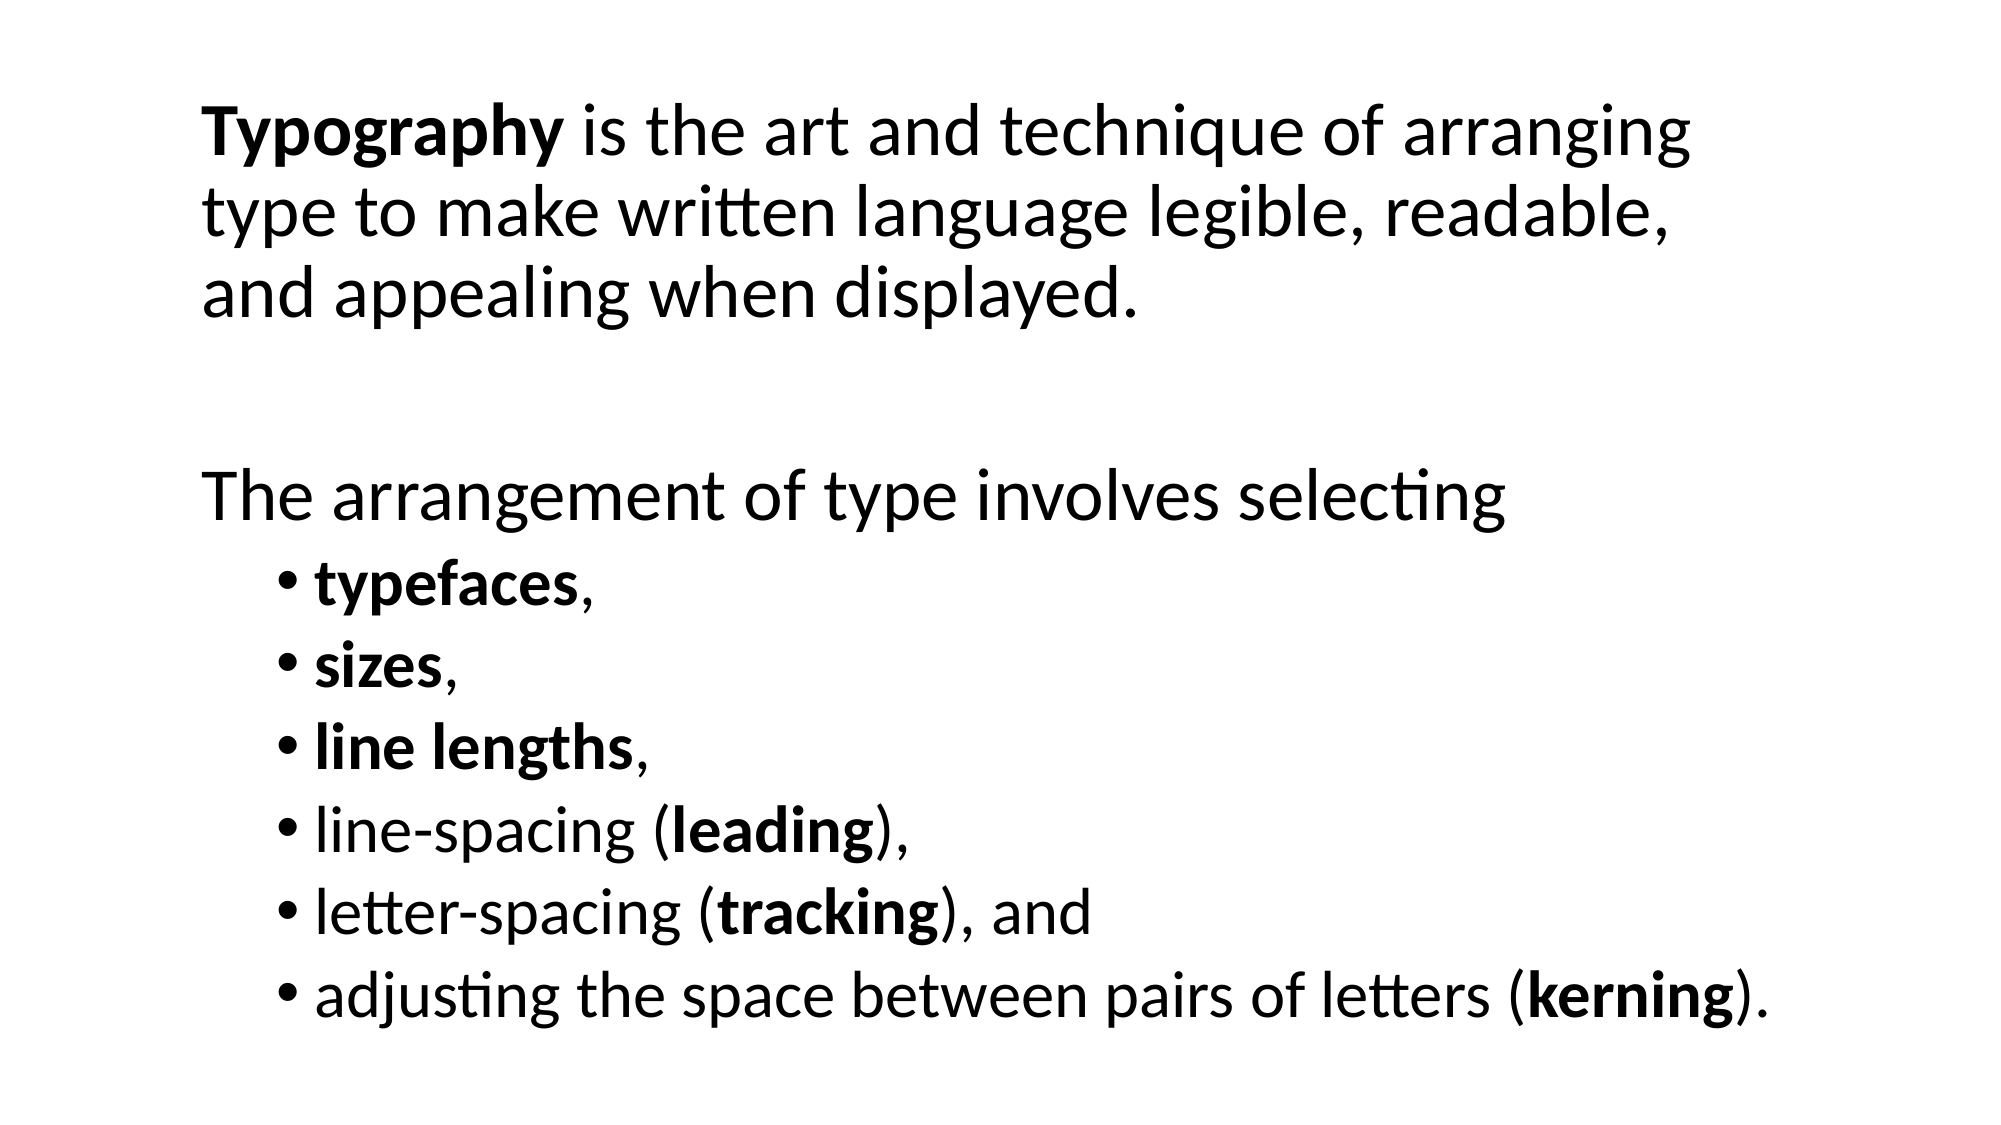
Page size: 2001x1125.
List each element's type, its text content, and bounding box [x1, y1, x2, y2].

list Typography is the art and technique of arranging type to make written language legible, readable, and appealing when displayed. The arrangement of type involves selecting typefaces, sizes, line lengths, line-spacing (leading), letter-spacing (tracking), and adjusting the space between pairs of letters (kerning). [186, 82, 1875, 1125]
